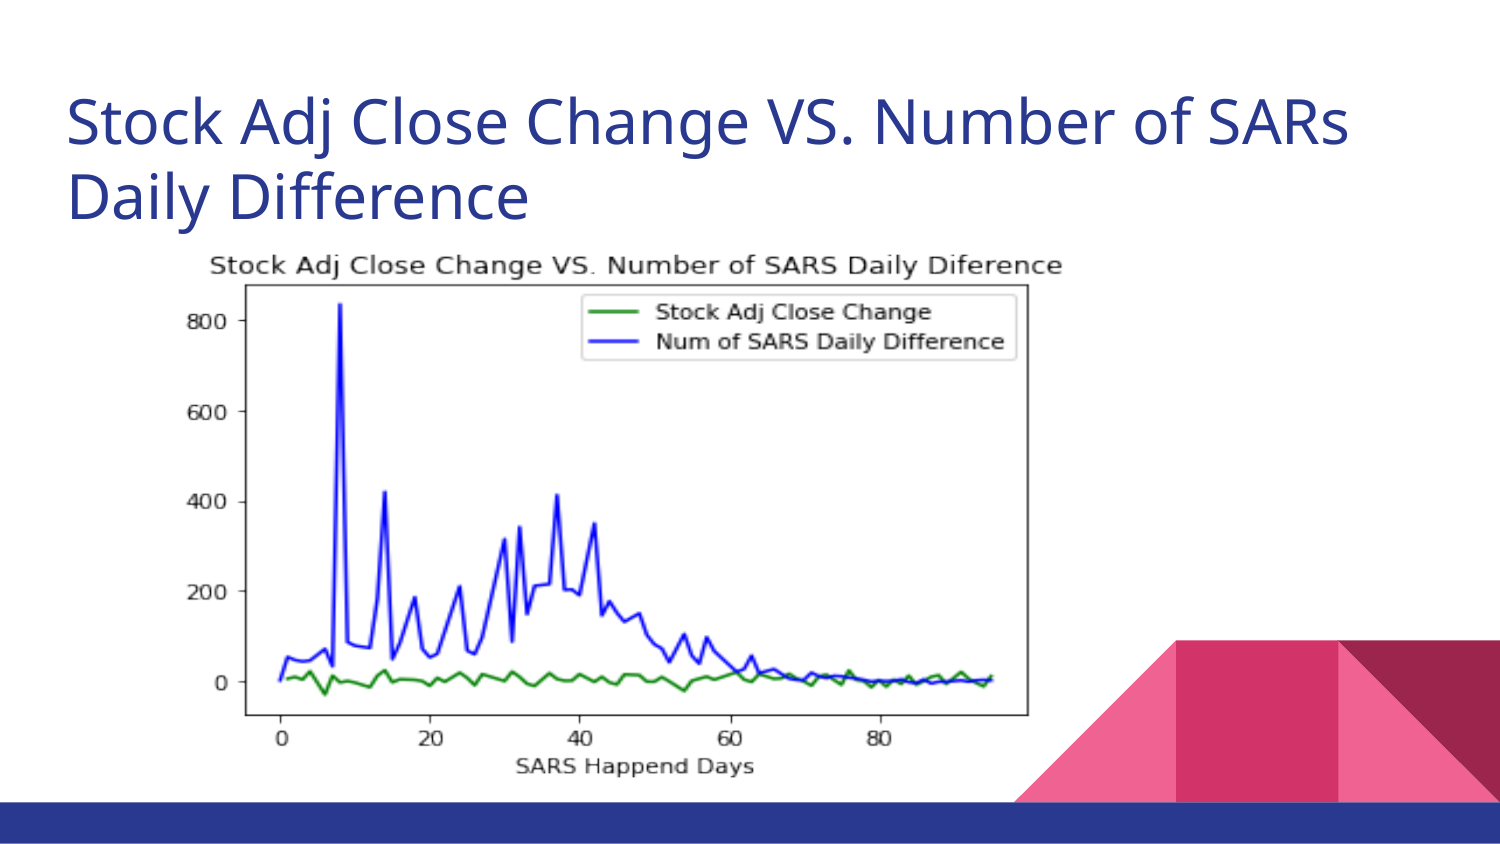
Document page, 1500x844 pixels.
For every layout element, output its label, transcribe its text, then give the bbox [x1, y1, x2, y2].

title Stock Adj Close Change VS. Number of SARs Daily Difference [51, 67, 1449, 167]
picture [168, 241, 1079, 790]
